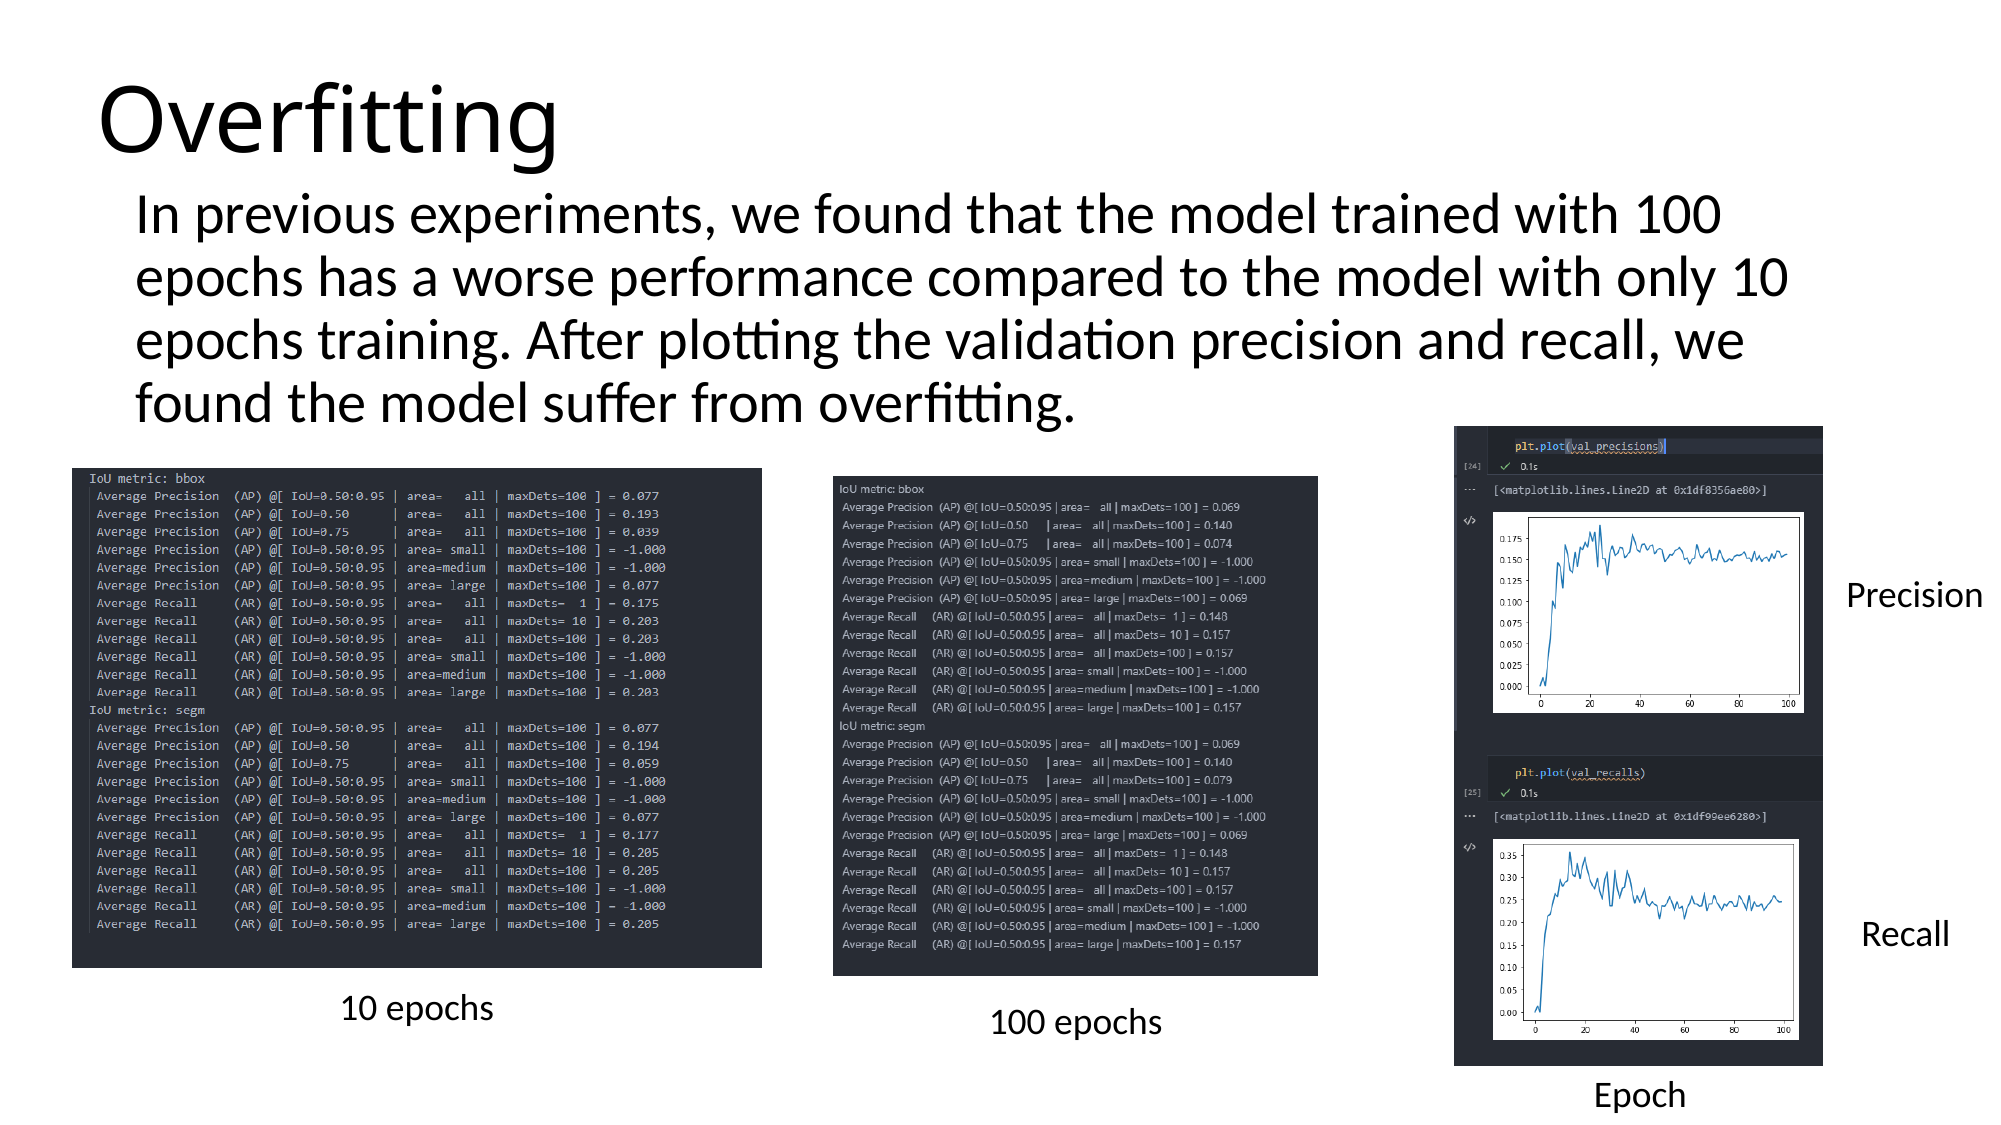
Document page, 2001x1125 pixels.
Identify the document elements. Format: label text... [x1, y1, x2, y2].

picture [72, 468, 762, 968]
text_box 10 epochs [324, 975, 510, 1035]
title Overfitting [81, 14, 1807, 232]
text_box Precision [1831, 562, 1999, 623]
text_box Epoch [1579, 1066, 1703, 1123]
text_box 100 epochs [957, 989, 1194, 1050]
picture [833, 476, 1318, 976]
list In previous experiments, we found that the model trained with 100 epochs has a worse performance compared to the model with only 10 epochs training. After plotting the validation precision and recall, we found the model suffer from overfitting. [120, 175, 1846, 890]
text_box Recall [1846, 901, 1966, 961]
picture [1454, 426, 1824, 1066]
